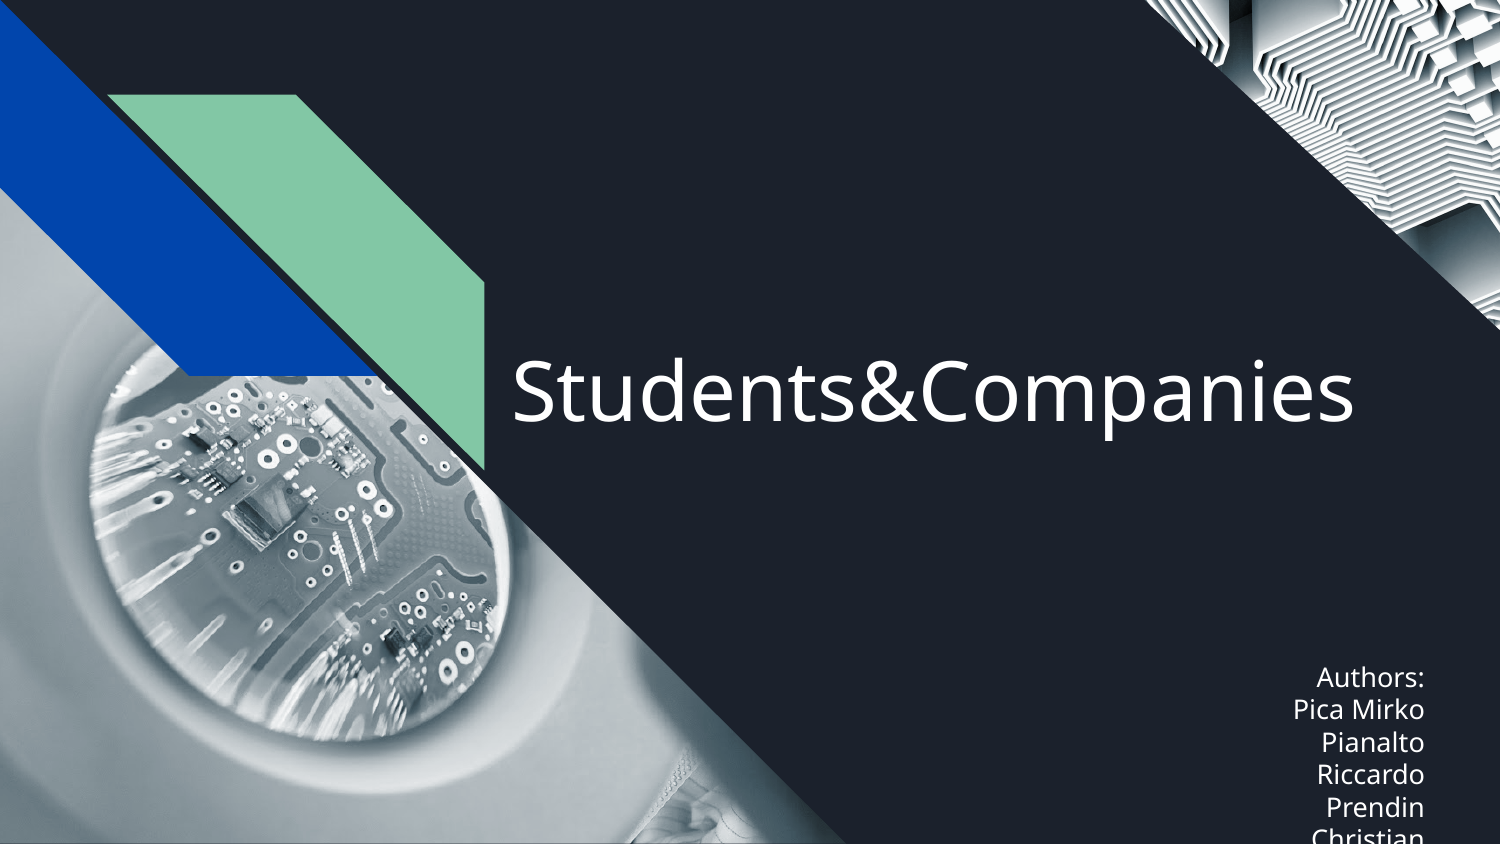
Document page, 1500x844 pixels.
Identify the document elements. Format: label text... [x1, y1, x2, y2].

picture [0, 189, 847, 844]
picture [1144, 0, 1500, 331]
title Students&Companies [496, 323, 1440, 448]
subtitle Authors: Pica Mirko Pianalto Riccardo Prendin Christian [1201, 645, 1440, 801]
